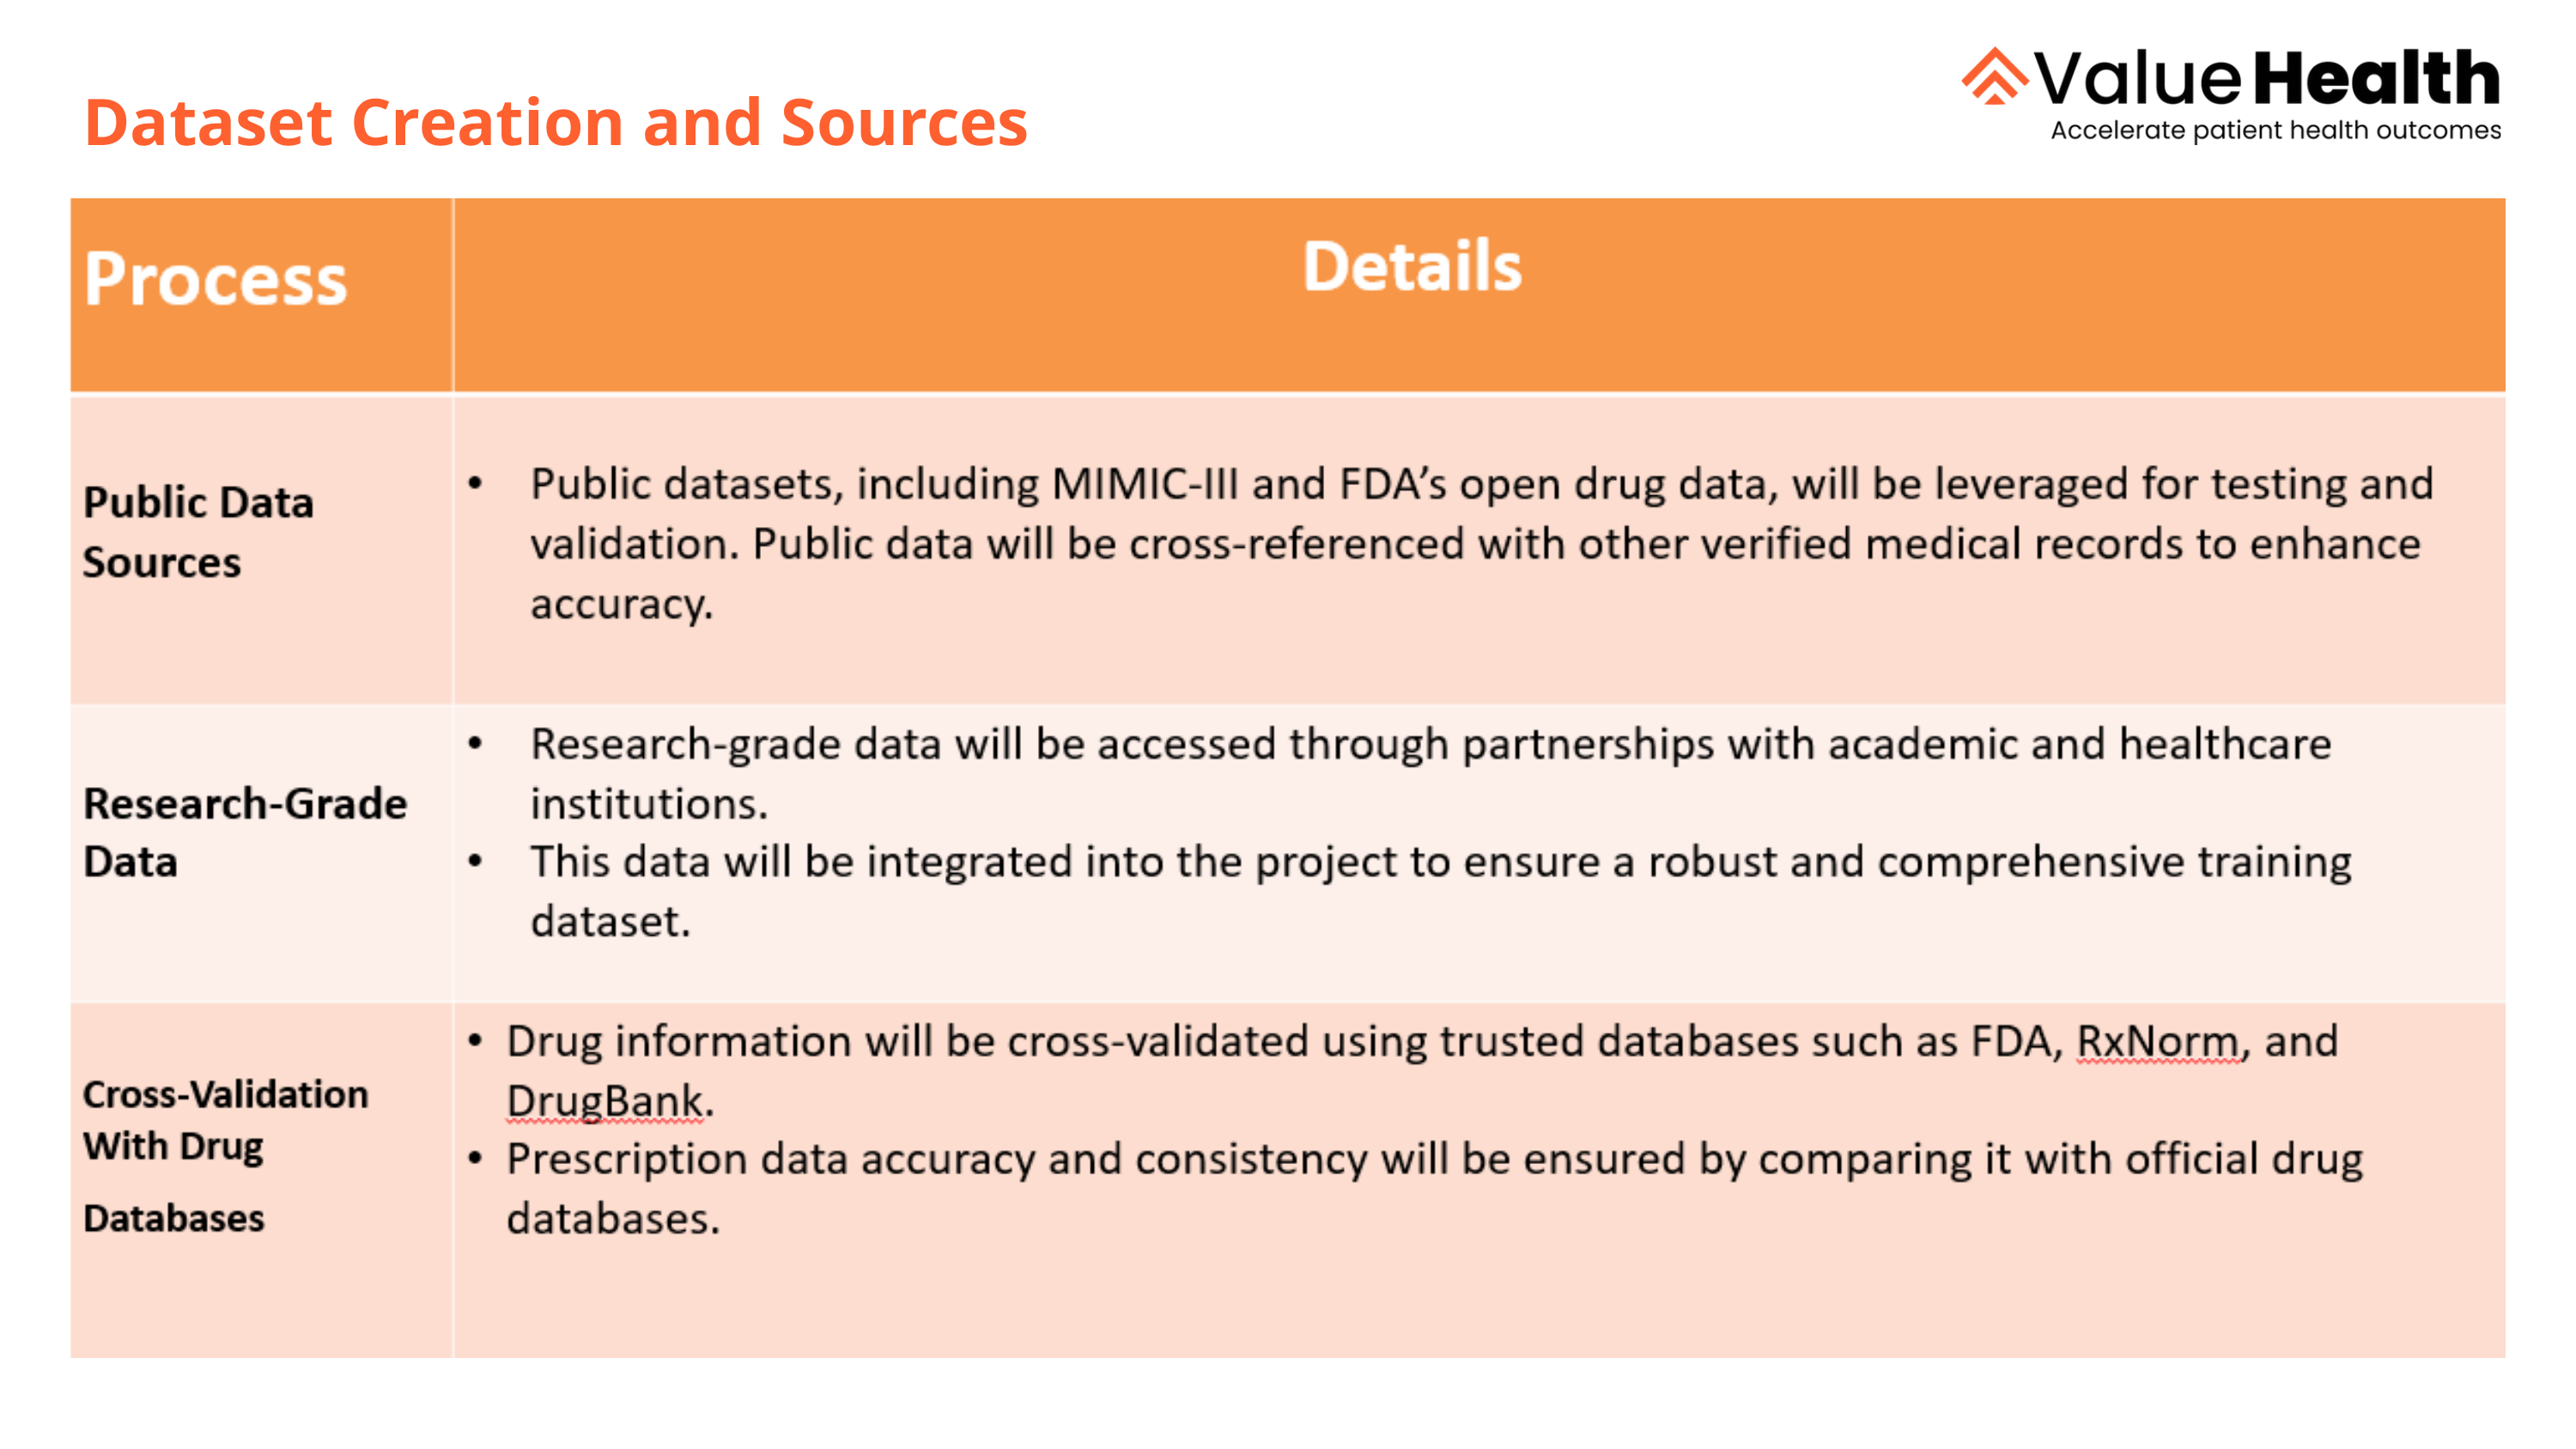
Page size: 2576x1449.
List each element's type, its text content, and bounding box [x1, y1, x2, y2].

text_box Dataset Creation and Sources [70, 8, 1358, 165]
picture [70, 197, 2506, 1358]
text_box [1961, 46, 2501, 145]
